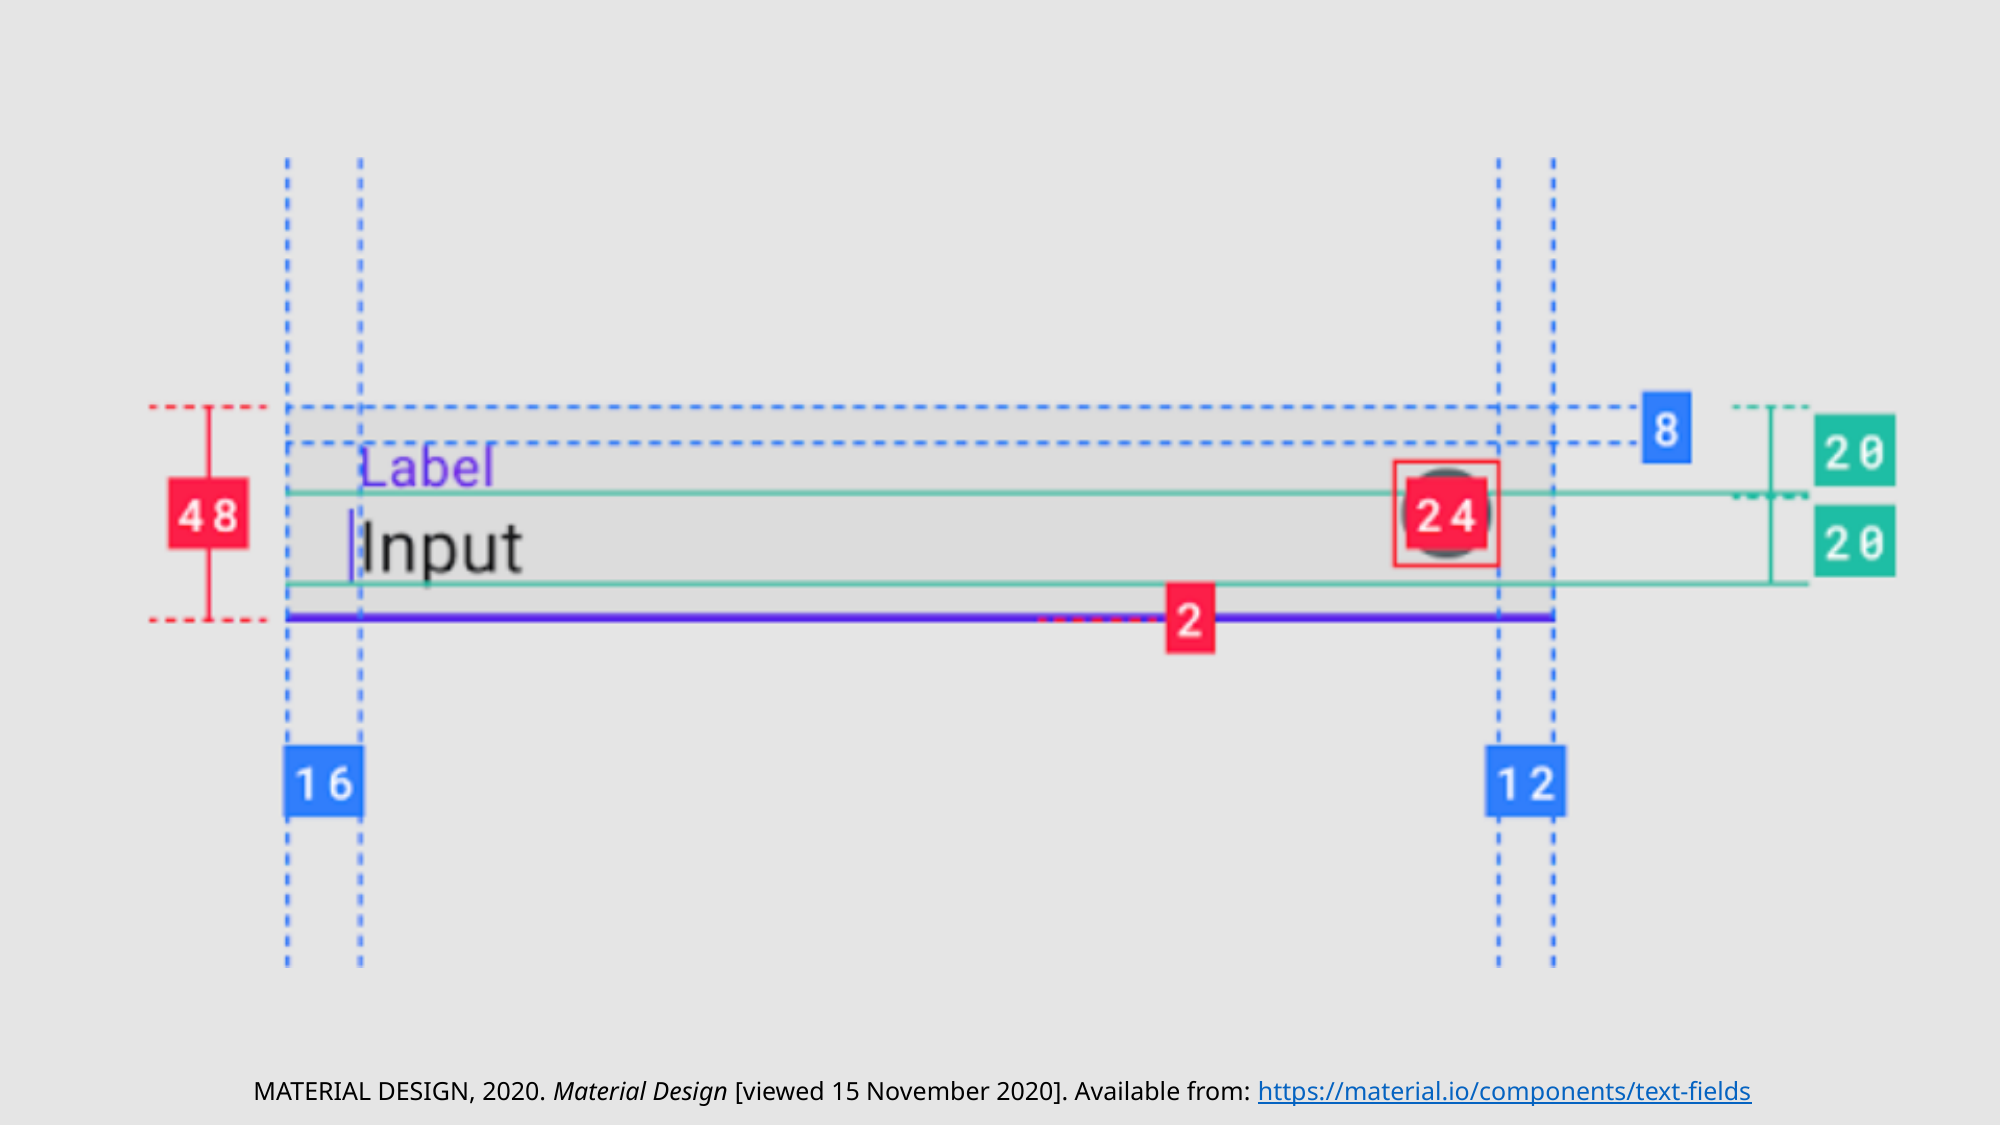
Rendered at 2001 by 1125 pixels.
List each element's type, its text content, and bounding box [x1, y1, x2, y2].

picture [17, 157, 1983, 968]
text_box MATERIAL DESIGN, 2020. Material Design [viewed 15 November 2020]. Available from: https://material.io/components/text-fields [41, 1067, 1971, 1117]
